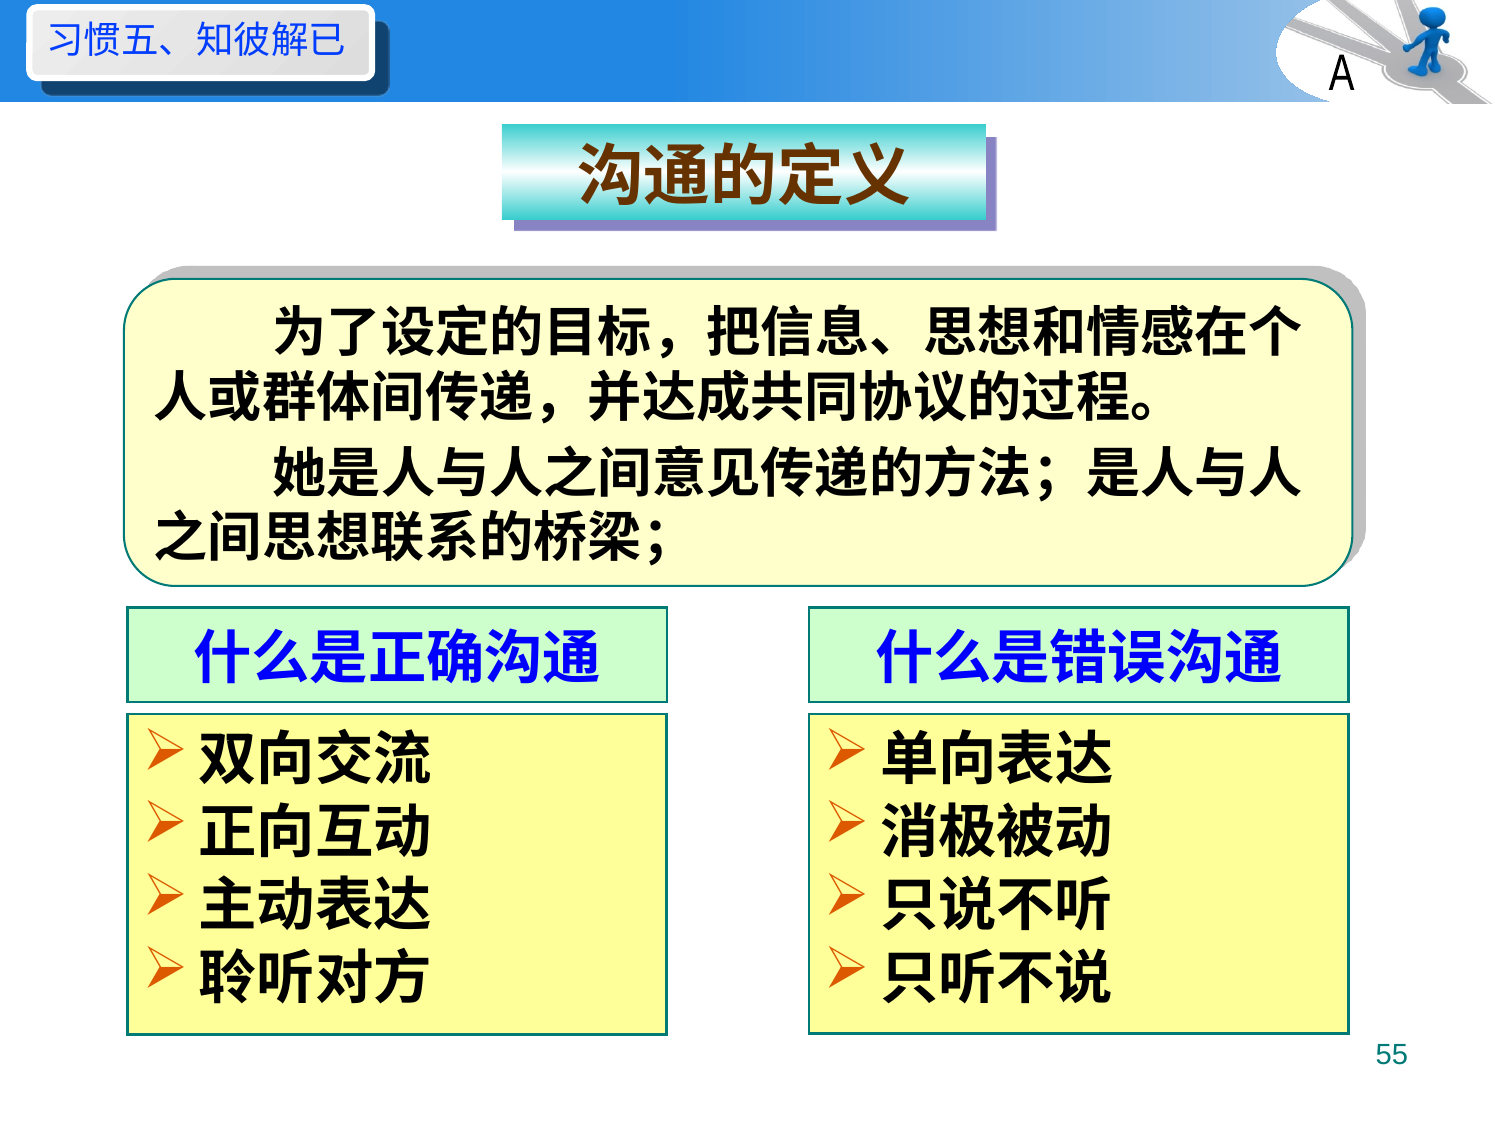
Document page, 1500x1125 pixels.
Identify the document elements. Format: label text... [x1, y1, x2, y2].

text_box 什么是错误沟通 [809, 607, 1349, 703]
text_box 习惯五、知彼解已 [29, 7, 373, 79]
text_box 双向交流 正向互动 主动表达 聆听对方 [127, 713, 667, 1035]
text_box 单向表达 消极被动 只说不听 只听不说 [809, 713, 1349, 1034]
title 沟通的定义 [501, 124, 987, 221]
text_box 什么是正确沟通 [127, 607, 668, 703]
text_box 为了设定的目标，把信息、思想和情感在个人或群体间传递，并达成共同协议的过程。 她是人与人之间意见传递的方法；是人与人之间思想联系的桥梁； [123, 278, 1353, 586]
picture [1281, 0, 1500, 104]
slide_number 55 [1047, 1027, 1424, 1107]
